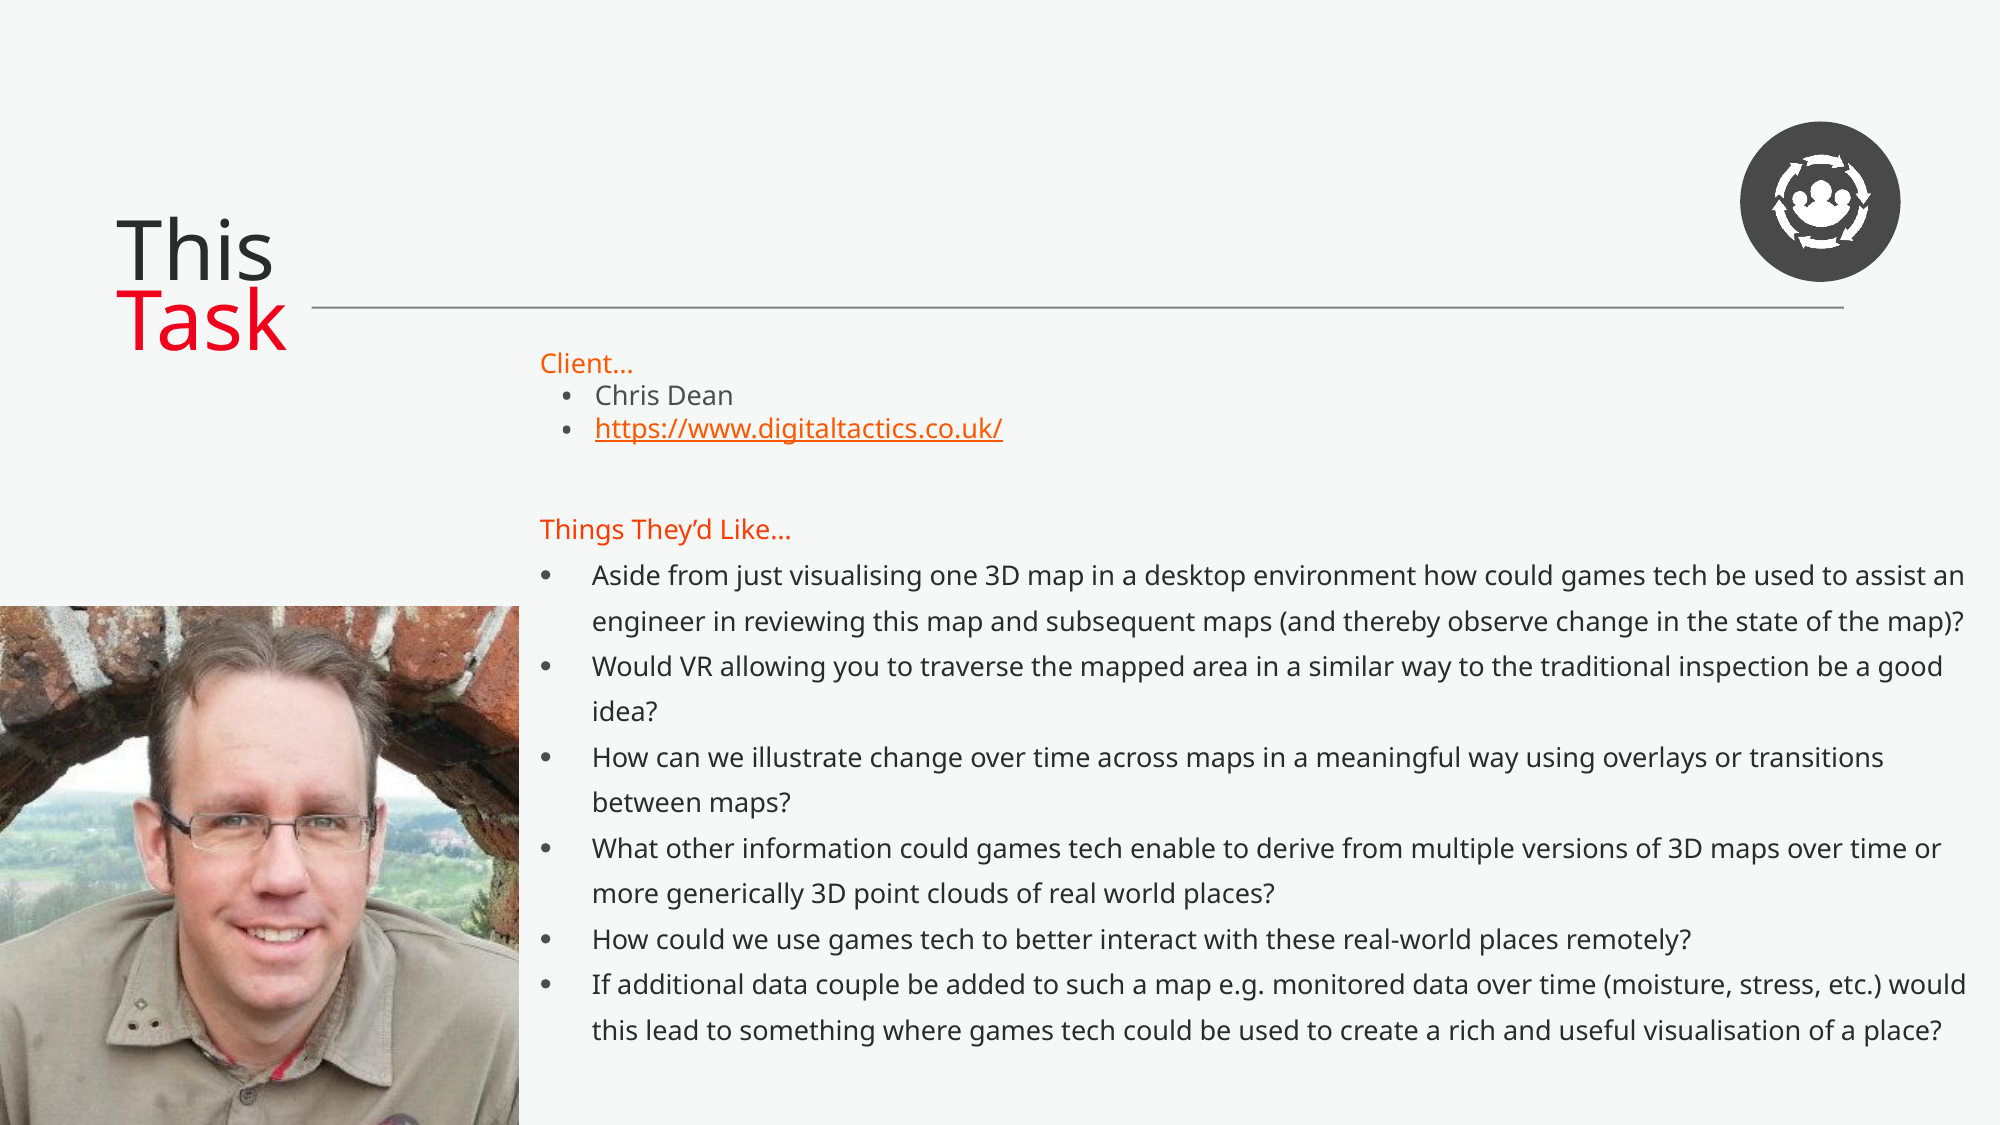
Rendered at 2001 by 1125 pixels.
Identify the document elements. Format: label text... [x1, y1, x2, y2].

picture [1770, 154, 1871, 250]
text_box [1740, 121, 1901, 282]
text_box [999, 562, 1531, 1093]
text_box This Task [116, 115, 623, 474]
picture [0, 606, 519, 1125]
text_box [975, 537, 1025, 588]
text_box Client… Chris Dean https://www.digitaltactics.co.uk/ Things They’d Like… Aside from just visualising one 3D map in a desktop environment how could games tech be used to assist an engineer in reviewing this map and subsequent maps (and thereby observe change in the state of the map)? Would VR allowing you to traverse the mapped area in a similar way to the traditional inspection be a good idea? How can we illustrate change over time across maps in a meaningful way using overlays or transitions between maps? What other information could games tech enable to derive from multiple versions of 3D maps over time or more generically 3D point clouds of real world places? How could we use games tech to better interact with these real-world places remotely? If additional data couple be added to such a map e.g. monitored data over time (moisture, stress, etc.) would this lead to something where games tech could be used to create a rich and useful visualisation of a place? [539, 333, 1985, 1093]
